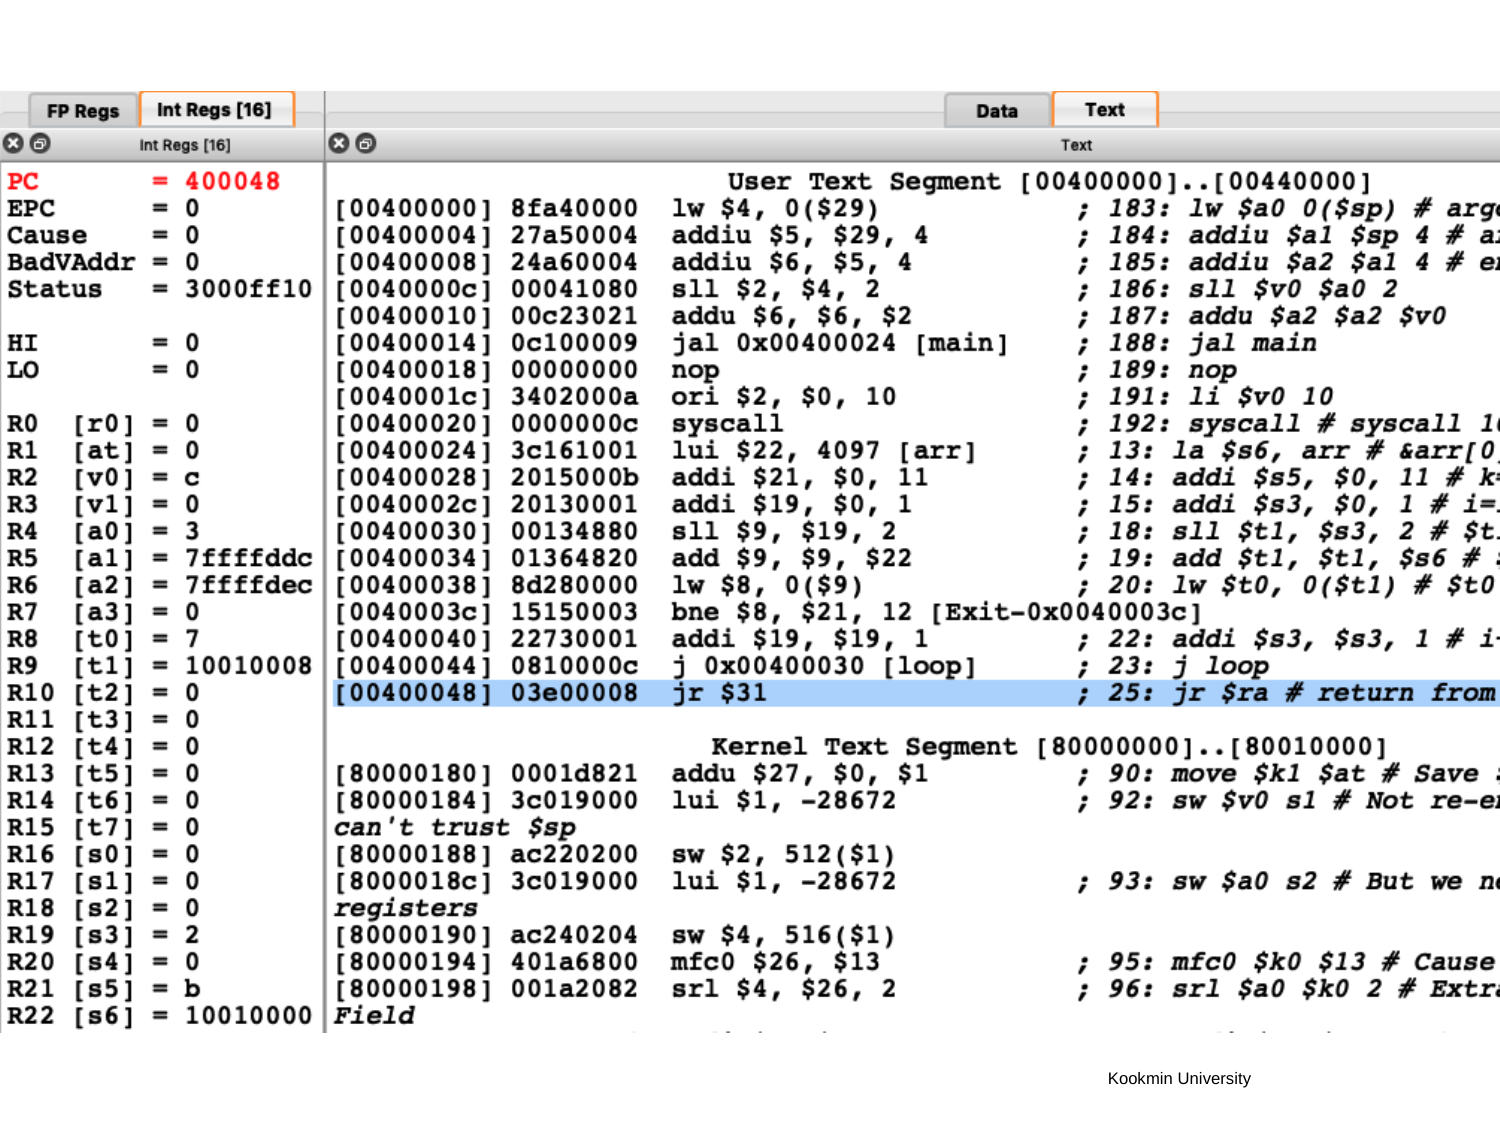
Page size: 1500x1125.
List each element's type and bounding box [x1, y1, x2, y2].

picture [0, 91, 1500, 1034]
